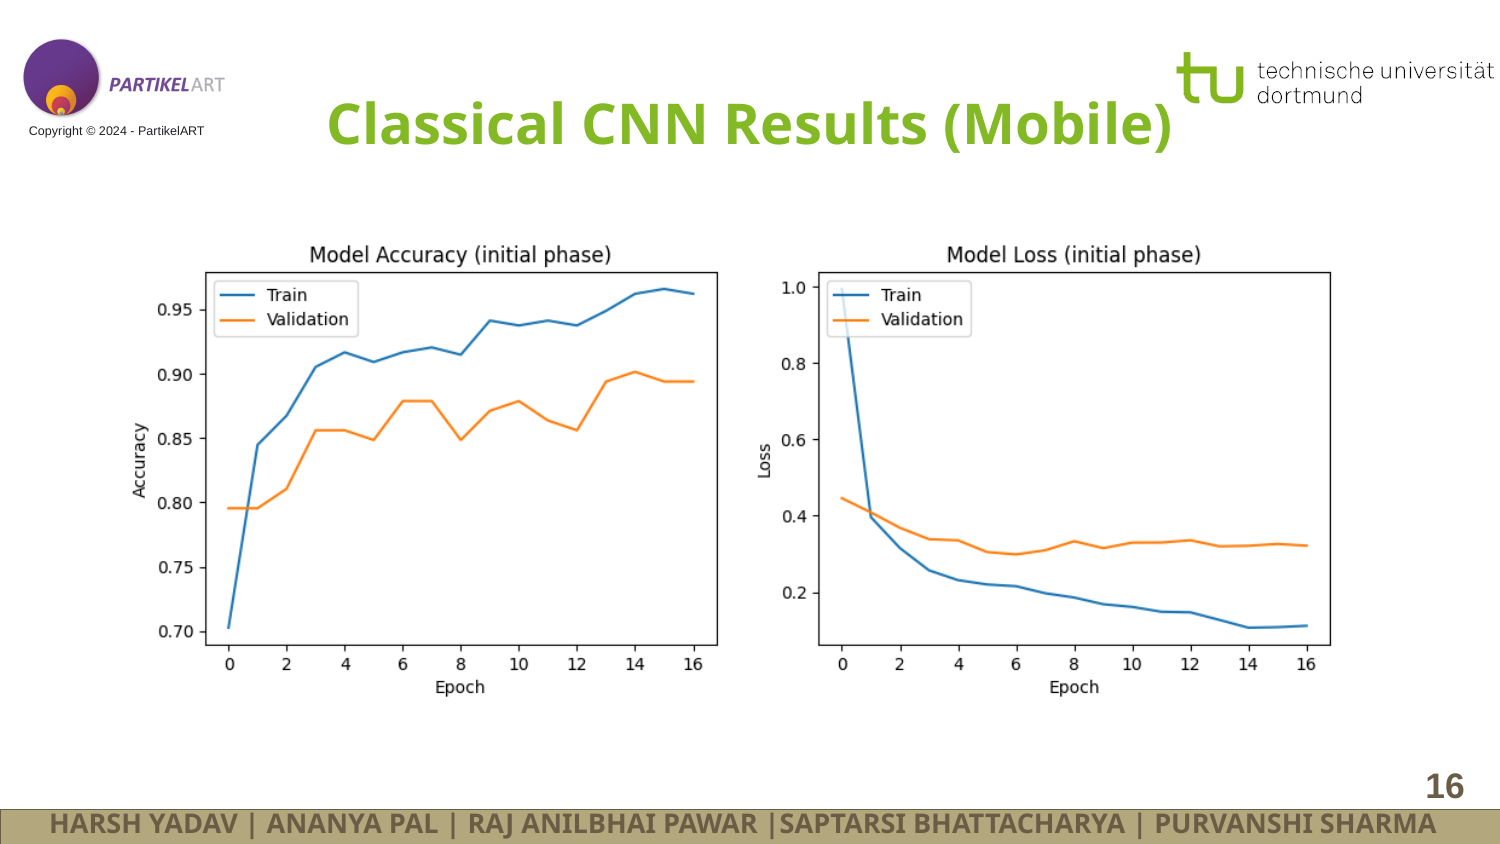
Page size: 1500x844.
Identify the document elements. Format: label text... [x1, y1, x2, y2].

picture [1170, 0, 1500, 173]
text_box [13, 38, 244, 147]
slide_number ‹#› [1389, 752, 1480, 789]
title Classical CNN Results (Mobile) [51, 72, 1449, 189]
picture [24, 213, 1476, 698]
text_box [0, 790, 1500, 844]
